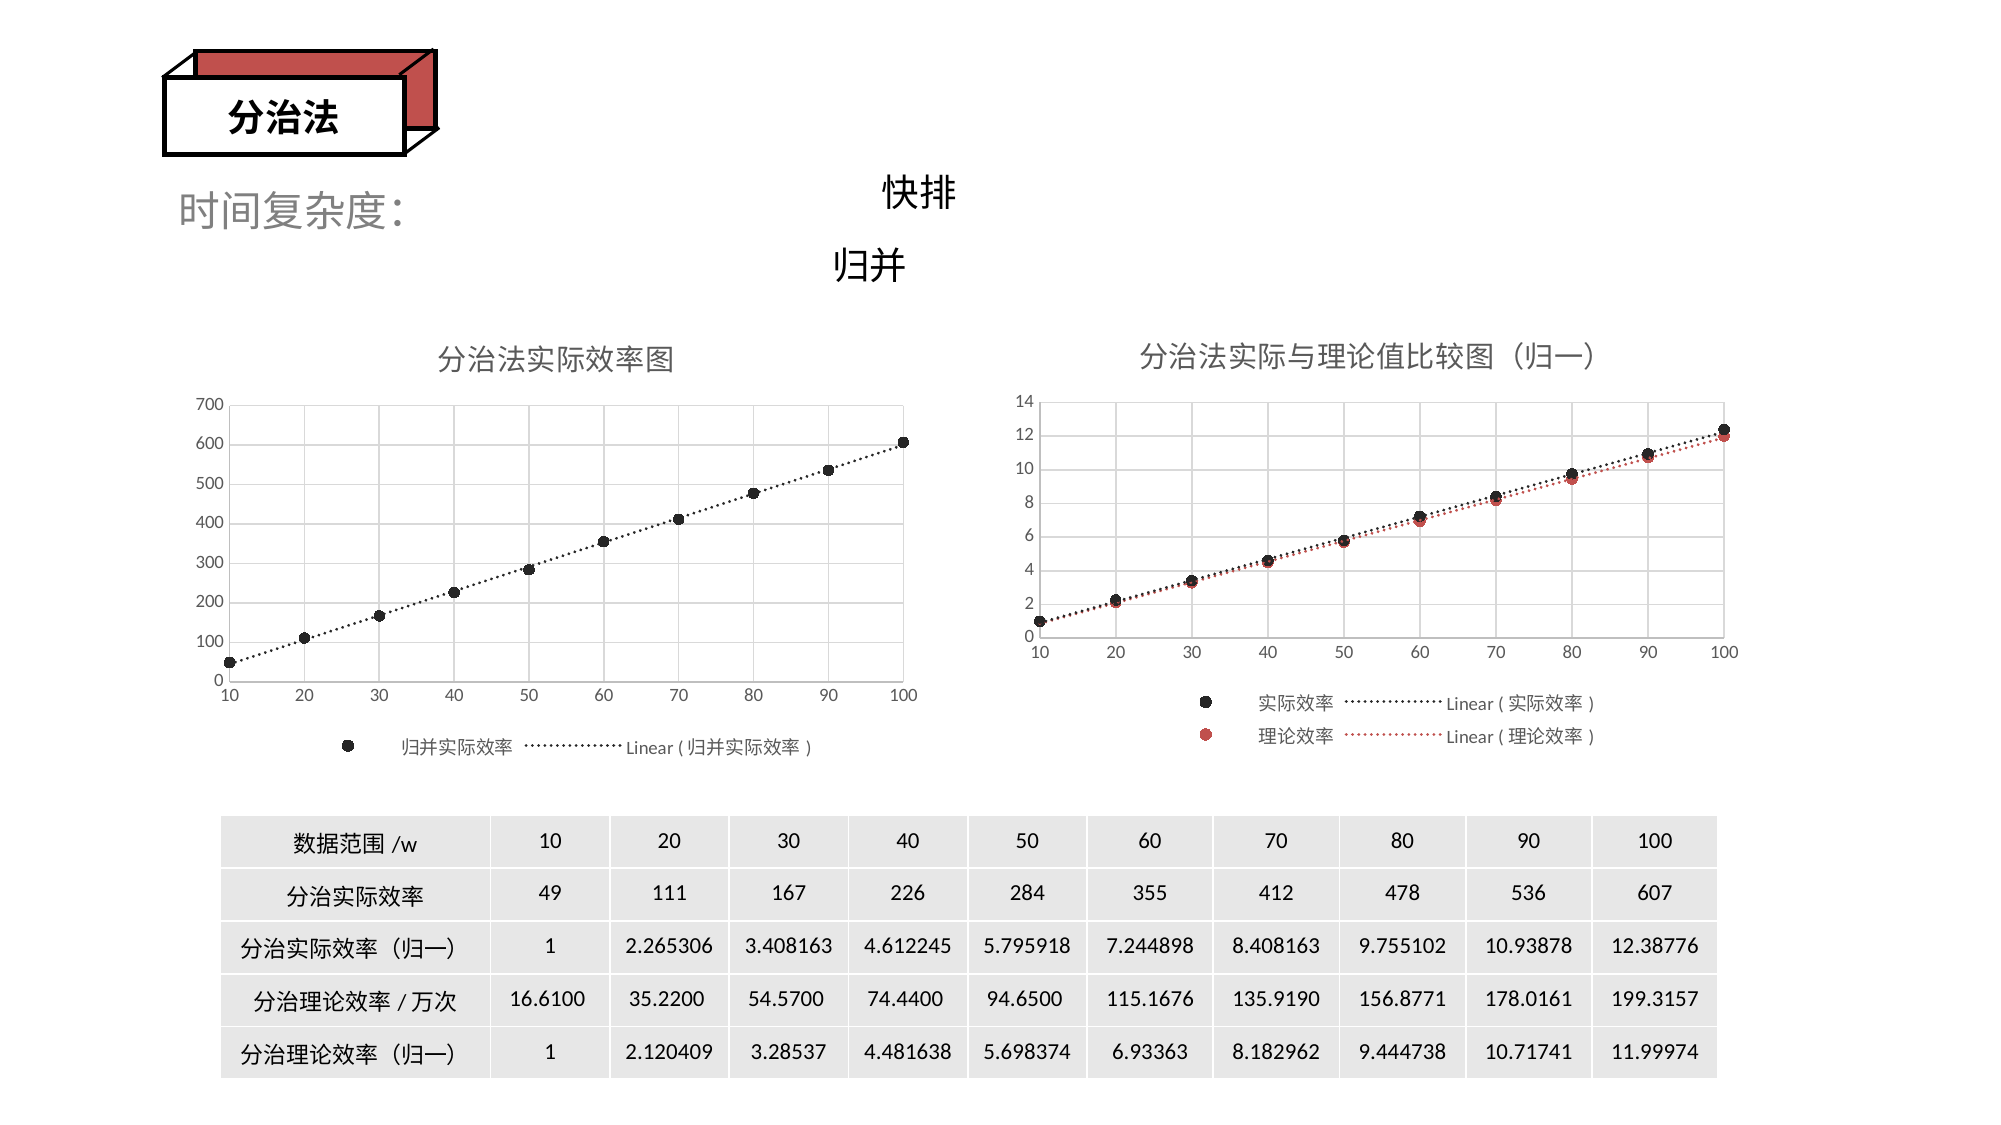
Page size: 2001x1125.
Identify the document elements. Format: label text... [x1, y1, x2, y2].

table_header 80 [1340, 816, 1465, 867]
table_cell 226 [849, 869, 967, 920]
table_cell 2.265306 [611, 922, 728, 973]
table_cell 分治理论效率（归一） [221, 1027, 490, 1078]
table_cell 16.6100 [491, 975, 609, 1026]
table_cell 536 [1467, 869, 1591, 920]
table_cell 284 [969, 869, 1086, 920]
table_cell 7.244898 [1088, 922, 1212, 973]
table_cell 111 [611, 869, 728, 920]
table_cell 178.0161 [1467, 975, 1591, 1026]
table_header 90 [1467, 816, 1591, 867]
table_cell 355 [1088, 869, 1212, 920]
table_cell 1 [491, 1027, 609, 1078]
chart [180, 310, 933, 766]
table_cell 2.120409 [611, 1027, 728, 1078]
table_cell 54.5700 [730, 975, 848, 1026]
table_cell 8.182962 [1214, 1027, 1339, 1078]
table_cell 5.795918 [969, 922, 1086, 973]
table_cell 5.698374 [969, 1027, 1086, 1078]
table_cell 3.28537 [730, 1027, 848, 1078]
table_cell 6.93363 [1088, 1027, 1212, 1078]
table_cell 11.99974 [1593, 1027, 1717, 1078]
table_cell 115.1676 [1088, 975, 1212, 1026]
table_cell 94.6500 [969, 975, 1086, 1026]
table_cell 135.9190 [1214, 975, 1339, 1026]
table_cell 167 [730, 869, 848, 920]
table_cell 607 [1593, 869, 1717, 920]
table_cell 478 [1340, 869, 1465, 920]
table_cell 10.71741 [1467, 1027, 1591, 1078]
table_cell 1 [491, 922, 609, 973]
table_cell 9.444738 [1340, 1027, 1465, 1078]
table_cell 49 [491, 869, 609, 920]
table_cell 分治实际效率 [221, 869, 490, 920]
table_cell 4.612245 [849, 922, 967, 973]
table_cell 412 [1214, 869, 1339, 920]
table_cell 8.408163 [1214, 922, 1339, 973]
table_cell 9.755102 [1340, 922, 1465, 973]
table_cell 35.2200 [611, 975, 728, 1026]
table_header 50 [969, 816, 1086, 867]
table_header 60 [1088, 816, 1212, 867]
table_header 20 [611, 816, 728, 867]
table_header 数据范围/w [221, 816, 490, 867]
table_cell 199.3157 [1593, 975, 1717, 1026]
table_header 100 [1593, 816, 1717, 867]
table_header 40 [849, 816, 967, 867]
table_cell 74.4400 [849, 975, 967, 1026]
table_header 70 [1214, 816, 1339, 867]
table_header 30 [730, 816, 848, 867]
table_cell 12.38776 [1593, 922, 1717, 973]
table_cell 3.408163 [730, 922, 848, 973]
table_cell 156.8771 [1340, 975, 1465, 1026]
table_header 10 [491, 816, 609, 867]
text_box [162, 48, 440, 155]
text_box 时间复杂度： [164, 170, 1630, 402]
table_cell 10.93878 [1467, 922, 1591, 973]
chart [999, 307, 1754, 754]
table_cell 4.481638 [849, 1027, 967, 1078]
table_cell 分治实际效率（归一） [221, 922, 490, 973]
table_cell 分治理论效率/万次 [221, 975, 490, 1026]
